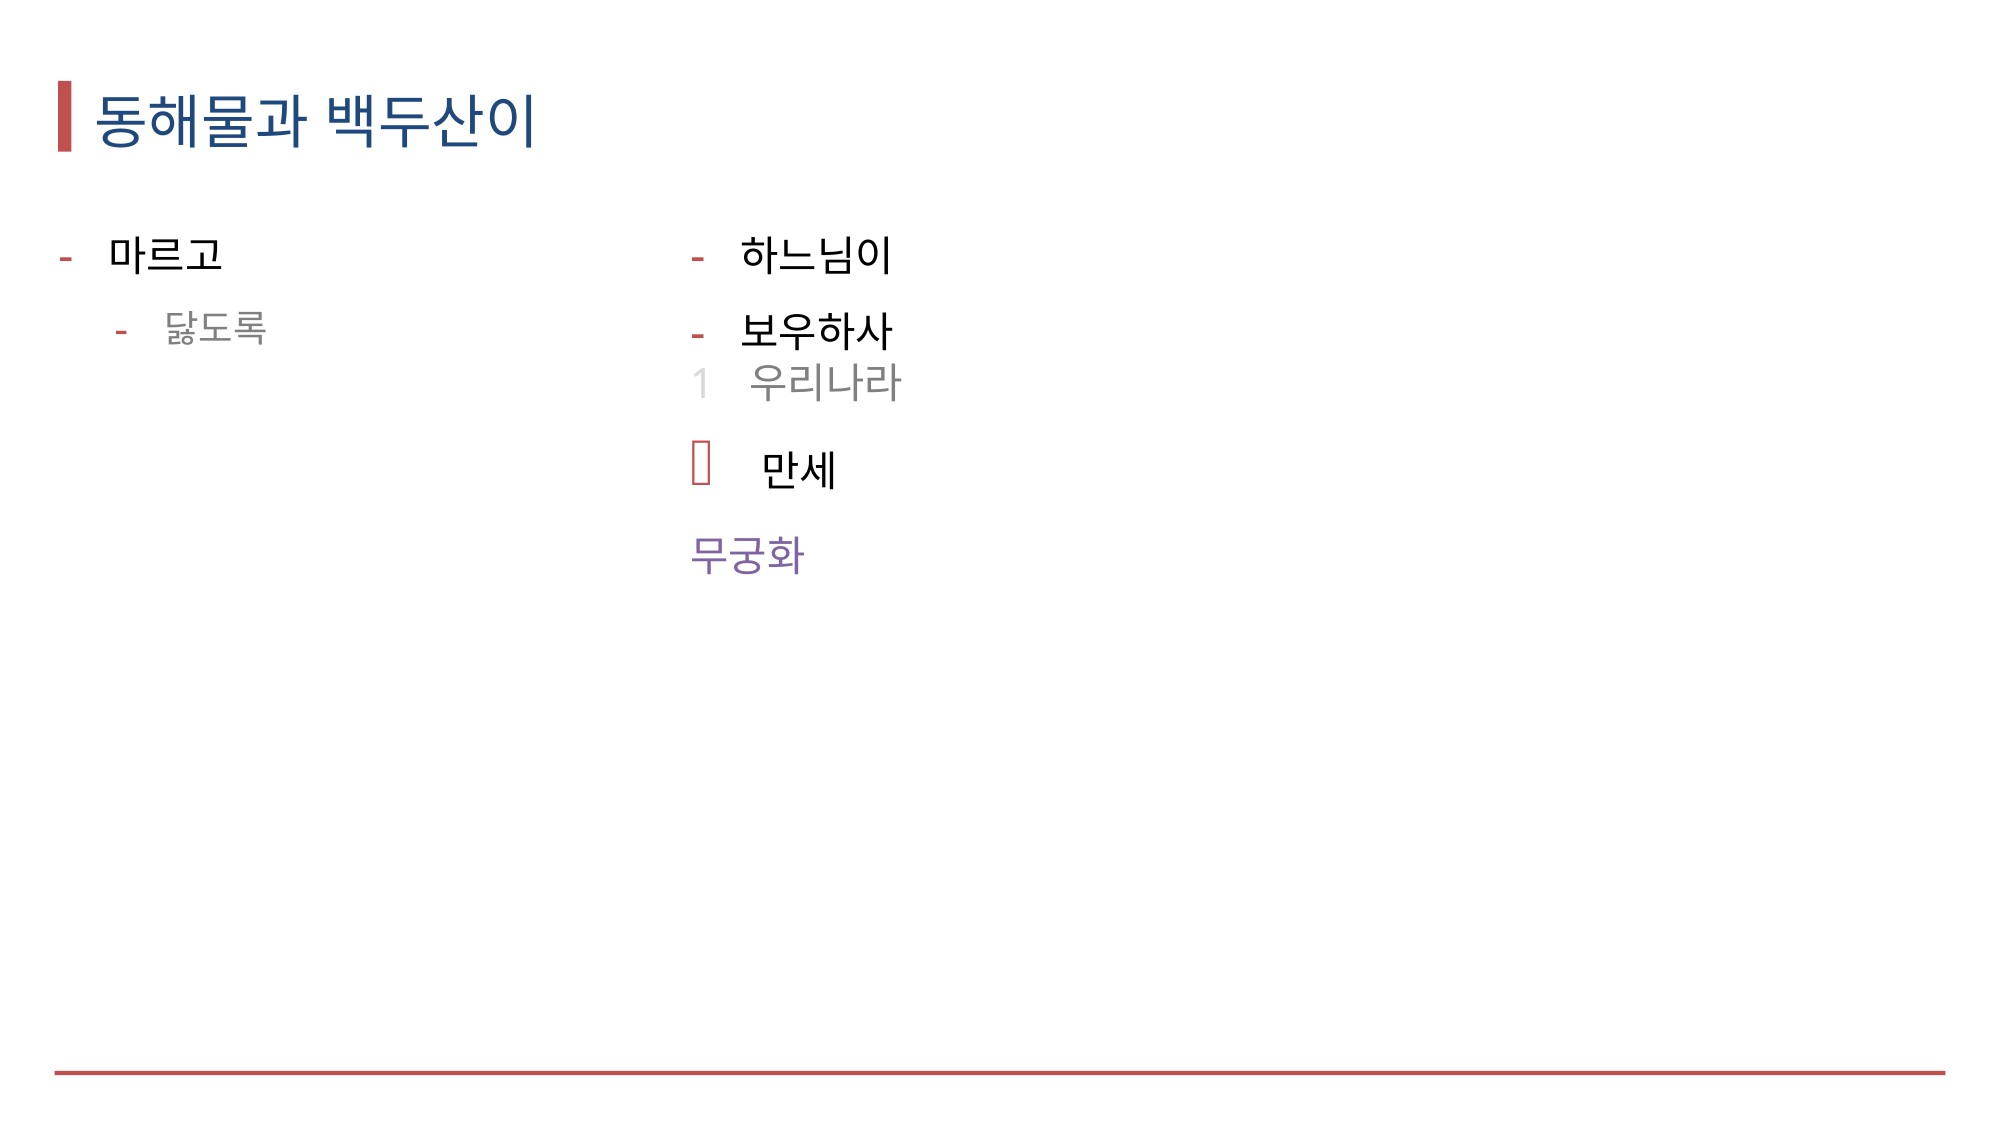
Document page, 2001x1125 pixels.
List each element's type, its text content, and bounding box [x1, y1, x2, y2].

title 동해물과 백두산이 [79, 67, 1942, 165]
list 하느님이 보우하사 우리나라 만세 무궁화 [690, 219, 1942, 1030]
list 마르고 닳도록 [58, 219, 677, 1030]
